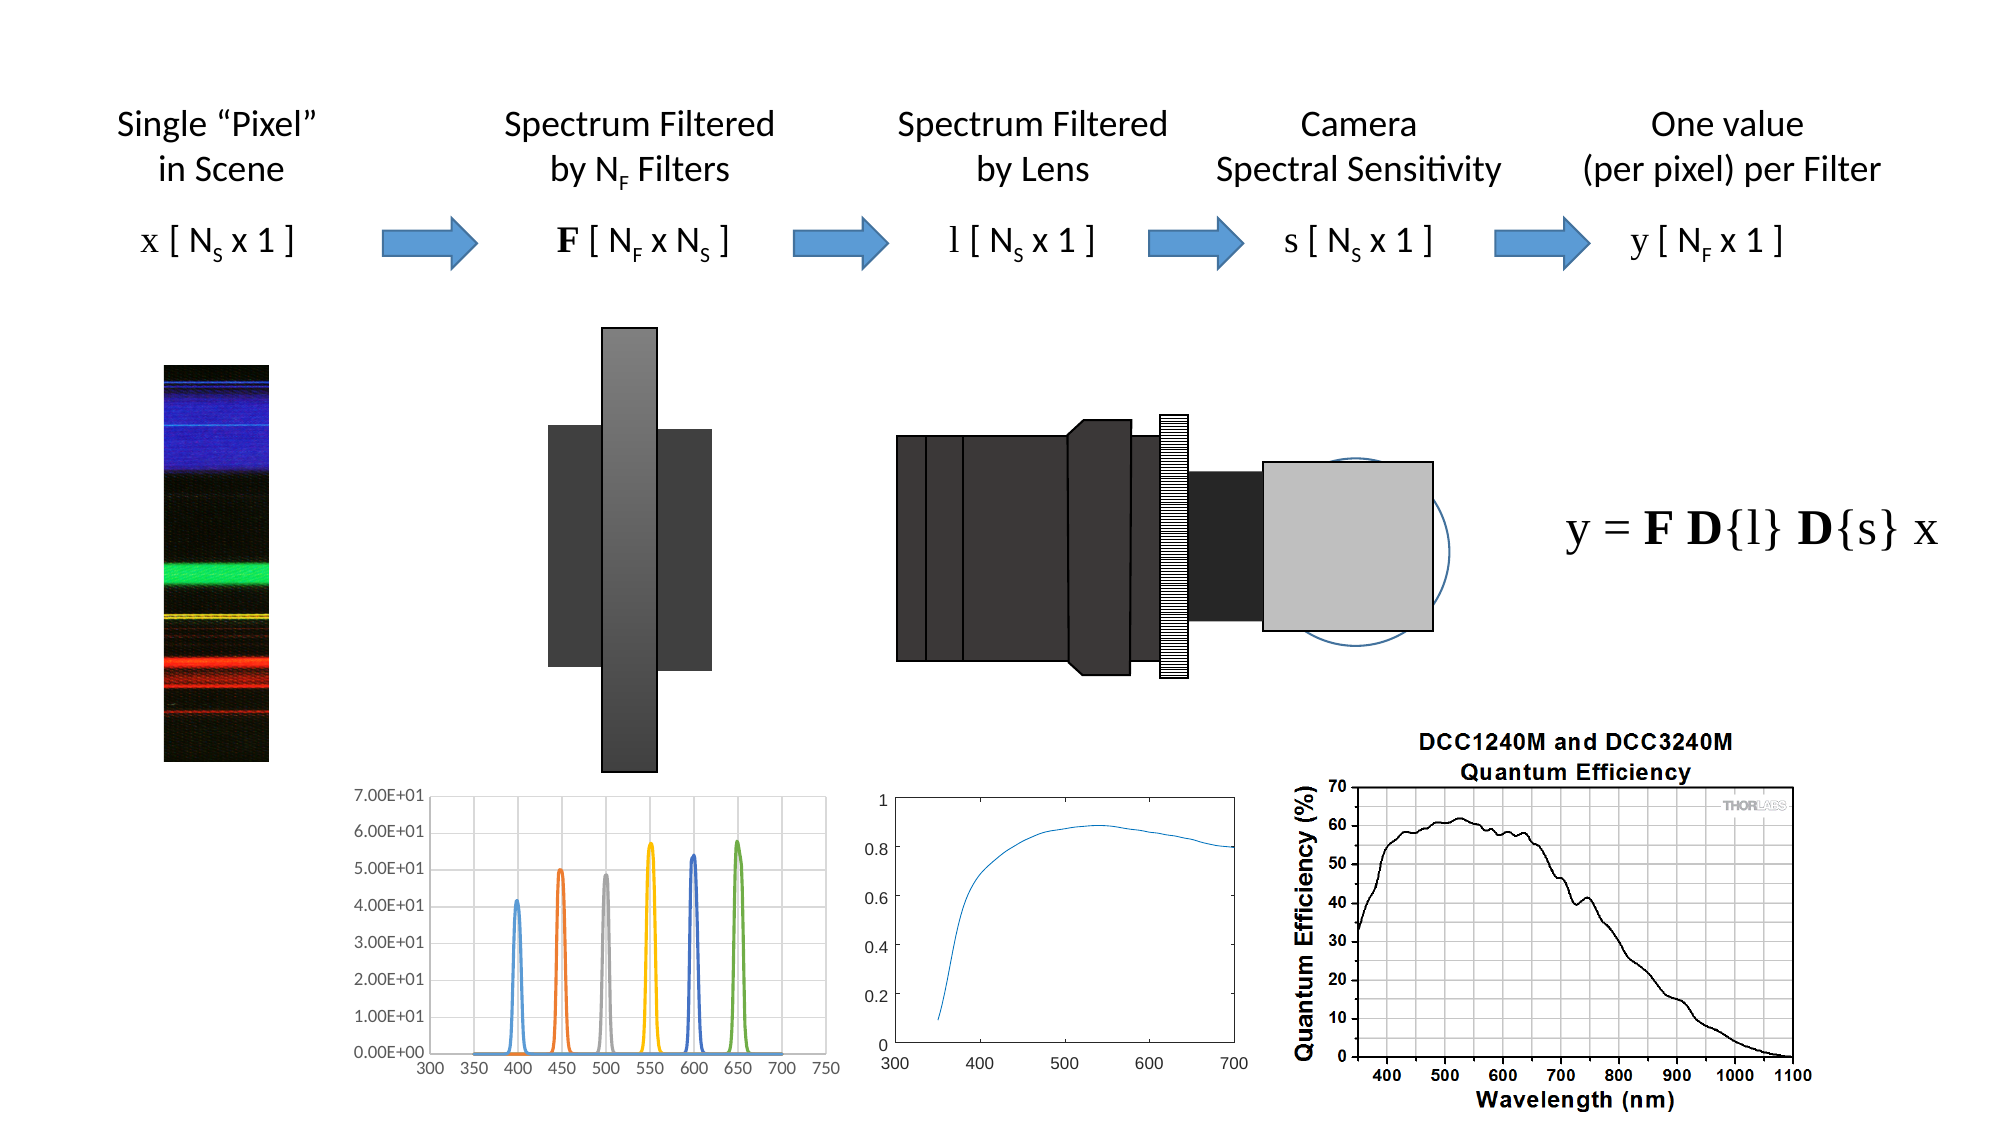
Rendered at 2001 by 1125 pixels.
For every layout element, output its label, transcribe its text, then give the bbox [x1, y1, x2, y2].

picture [1288, 726, 1814, 1114]
chart [343, 781, 851, 1085]
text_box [897, 415, 1450, 678]
picture [18, 365, 415, 762]
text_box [549, 327, 712, 772]
picture [838, 775, 1276, 1076]
text_box y = F D{l} D{s} x [1550, 486, 2000, 562]
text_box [58, 91, 1936, 269]
